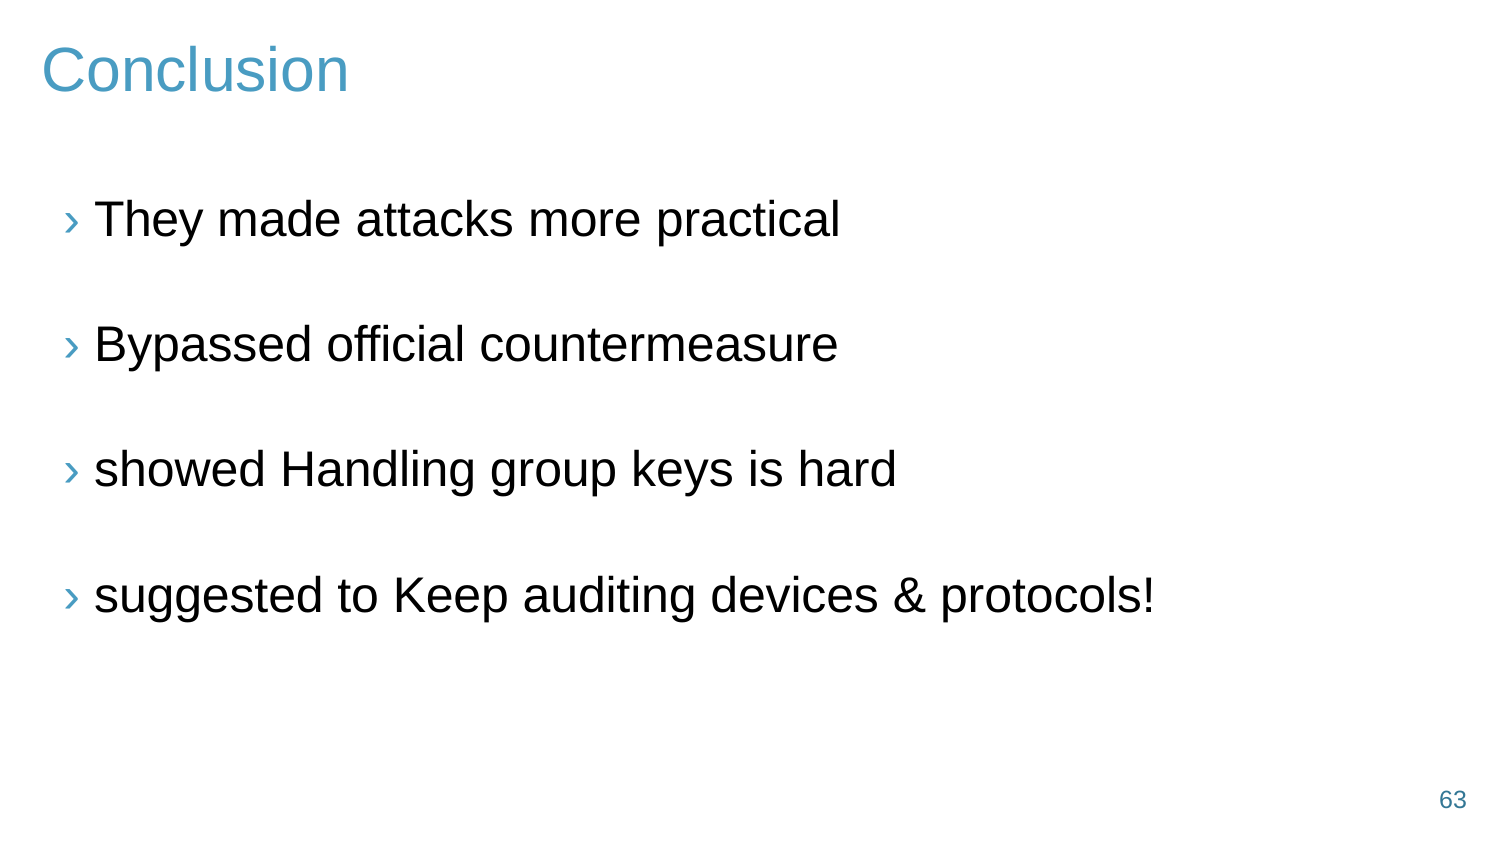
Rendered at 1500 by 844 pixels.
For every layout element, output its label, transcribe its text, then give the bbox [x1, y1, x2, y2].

text_box › They made attacks more practical › Bypassed official countermeasure › showed Handling group keys is hard › suggested to Keep auditing devices & protocols! [61, 184, 1438, 622]
slide_number 63 [1434, 783, 1472, 844]
title Conclusion [39, 27, 353, 171]
